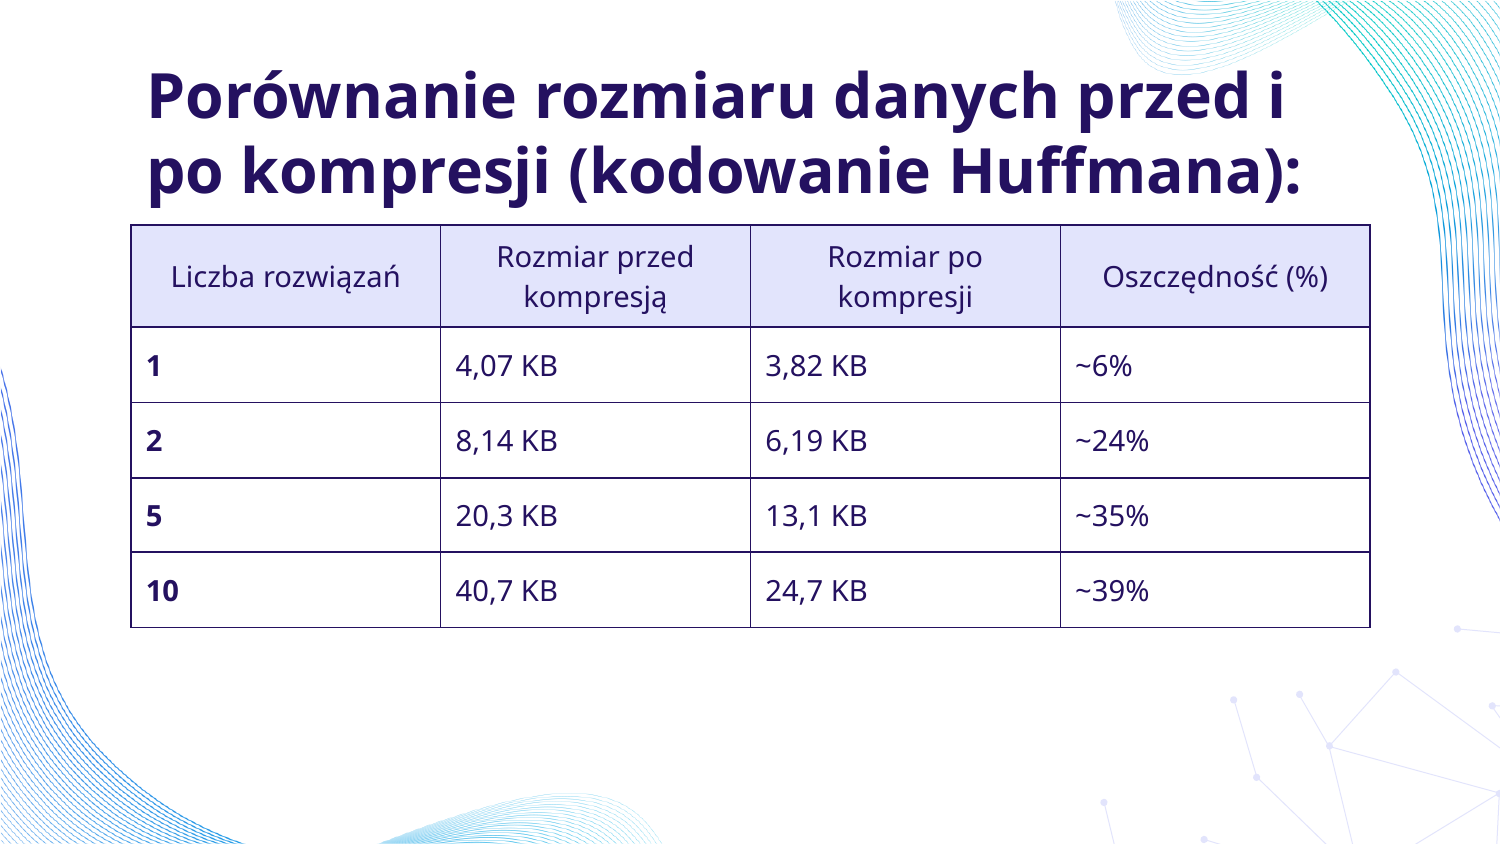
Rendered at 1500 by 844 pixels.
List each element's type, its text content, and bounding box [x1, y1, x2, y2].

table_cell 6,19 KB [751, 403, 1060, 477]
table_cell 3,82 KB [751, 328, 1060, 402]
table_cell ~39% [1061, 553, 1369, 627]
table_cell 2 [132, 403, 440, 477]
table_cell 40,7 KB [441, 553, 750, 627]
table_header Rozmiar po kompresji [751, 226, 1060, 326]
table_cell 20,3 KB [441, 479, 750, 551]
table_cell ~6% [1061, 328, 1369, 402]
table_cell ~35% [1061, 479, 1369, 551]
table_header Liczba rozwiązań [132, 226, 440, 326]
table_header Oszczędność (%) [1061, 226, 1369, 326]
picture [1109, 0, 1500, 532]
table_header Rozmiar przed kompresją [441, 226, 750, 326]
table_cell 10 [132, 553, 440, 627]
title Porównanie rozmiaru danych przed i po kompresji (kodowanie Huffmana): [131, 41, 1370, 224]
table_cell ~24% [1061, 403, 1369, 477]
table_cell 13,1 KB [751, 479, 1060, 551]
table_cell 5 [132, 479, 440, 551]
table_cell 1 [132, 328, 440, 402]
table_cell 8,14 KB [441, 403, 750, 477]
picture [0, 336, 693, 844]
table_cell 4,07 KB [441, 328, 750, 402]
table_cell 24,7 KB [751, 553, 1060, 627]
